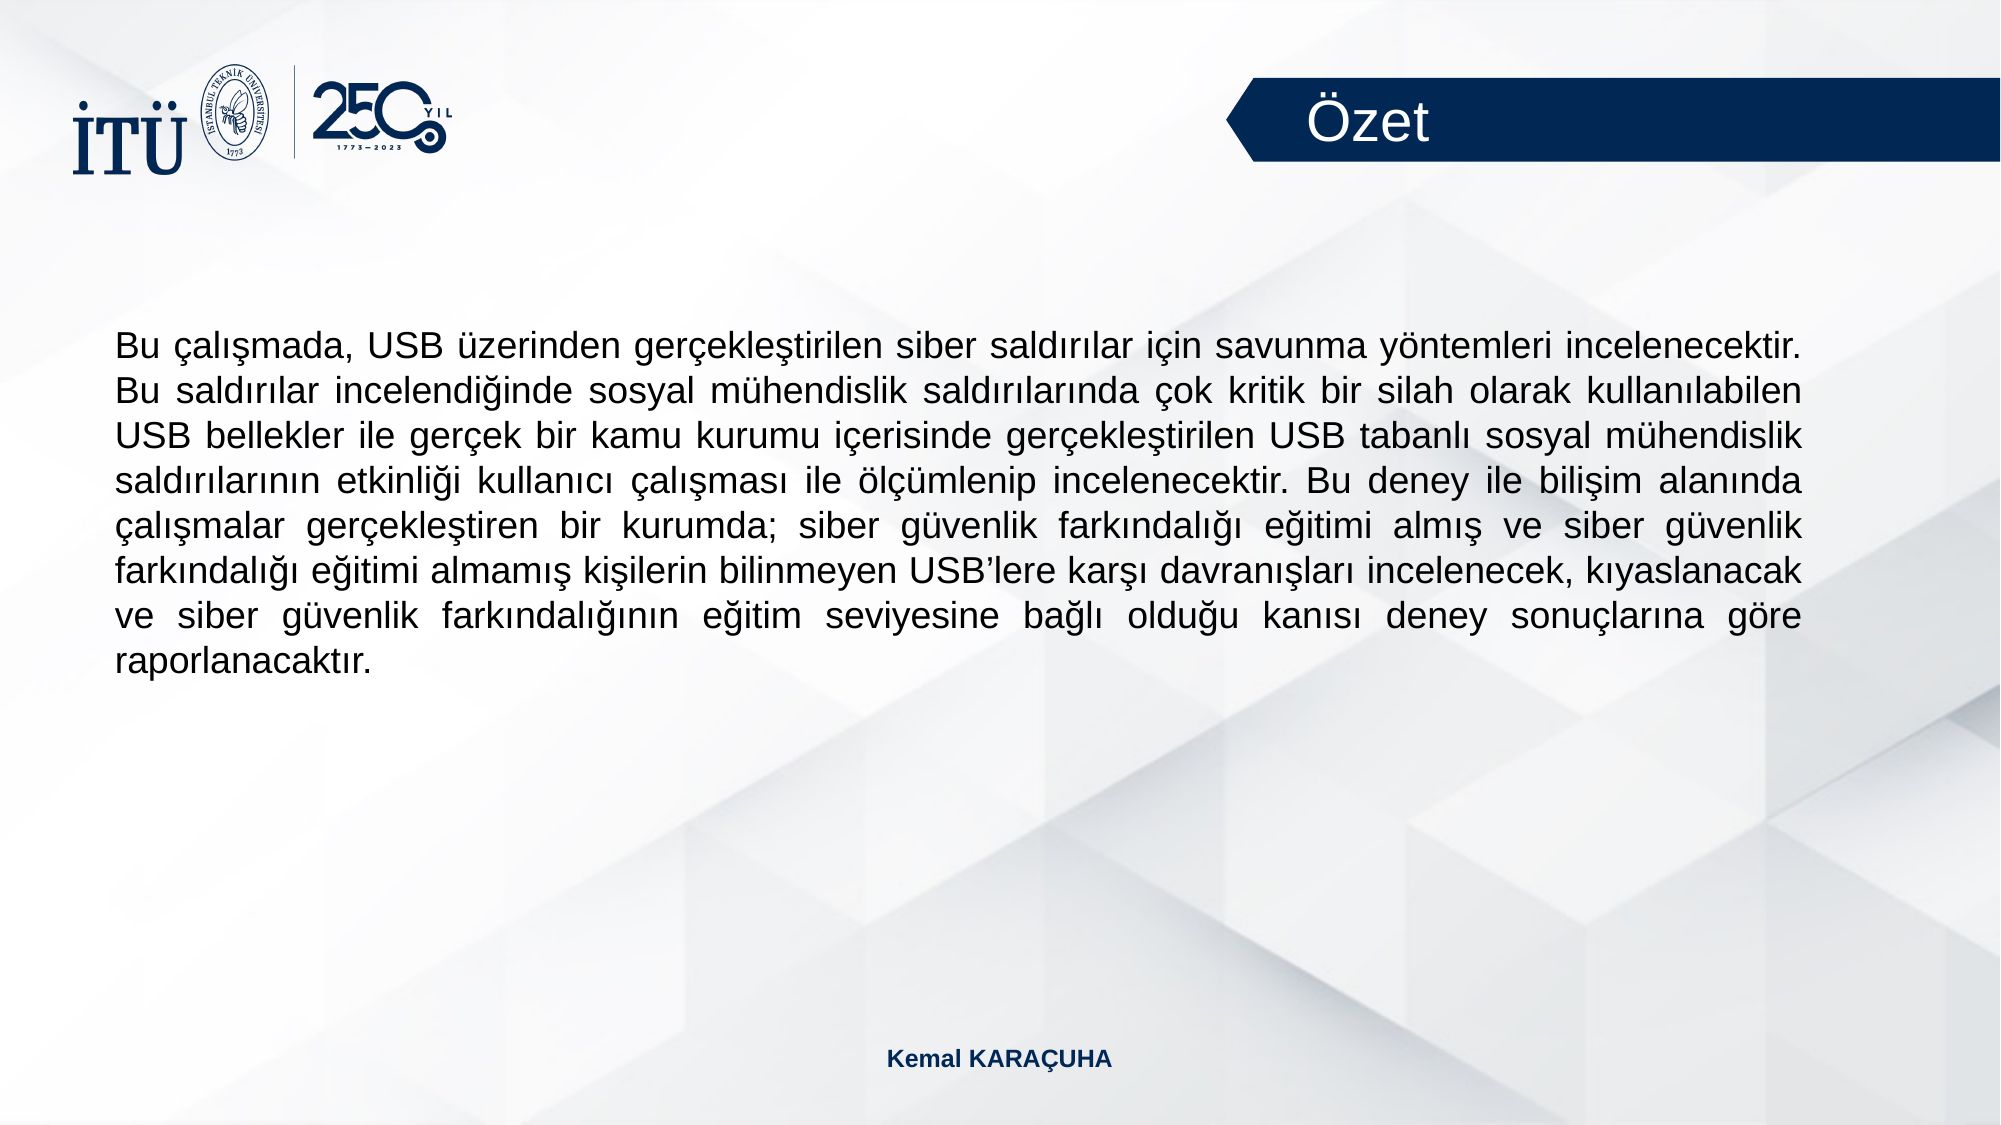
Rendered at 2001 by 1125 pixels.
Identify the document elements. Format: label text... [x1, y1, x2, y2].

picture [0, 0, 2000, 1125]
text_box Özet [1291, 75, 1445, 161]
text_box Kemal KARAÇUHA [788, 1035, 1212, 1081]
text_box Bu çalışmada, USB üzerinden gerçekleştirilen siber saldırılar için savunma yöntemleri incelenecektir. Bu saldırılar incelendiğinde sosyal mühendislik saldırılarında çok kritik bir silah olarak kullanılabilen USB bellekler ile gerçek bir kamu kurumu içerisinde gerçekleştirilen USB tabanlı sosyal mühendislik saldırılarının etkinliği kullanıcı çalışması ile ölçümlenip incelenecektir. Bu deney ile bilişim alanında çalışmalar gerçekleştiren bir kurumda; siber güvenlik farkındalığı eğitimi almış ve siber güvenlik farkındalığı eğitimi almamış kişilerin bilinmeyen USB’lere karşı davranışları incelenecek, kıyaslanacak ve siber güvenlik farkındalığının eğitim seviyesine bağlı olduğu kanısı deney sonuçlarına göre raporlanacaktır. [99, 313, 1818, 689]
